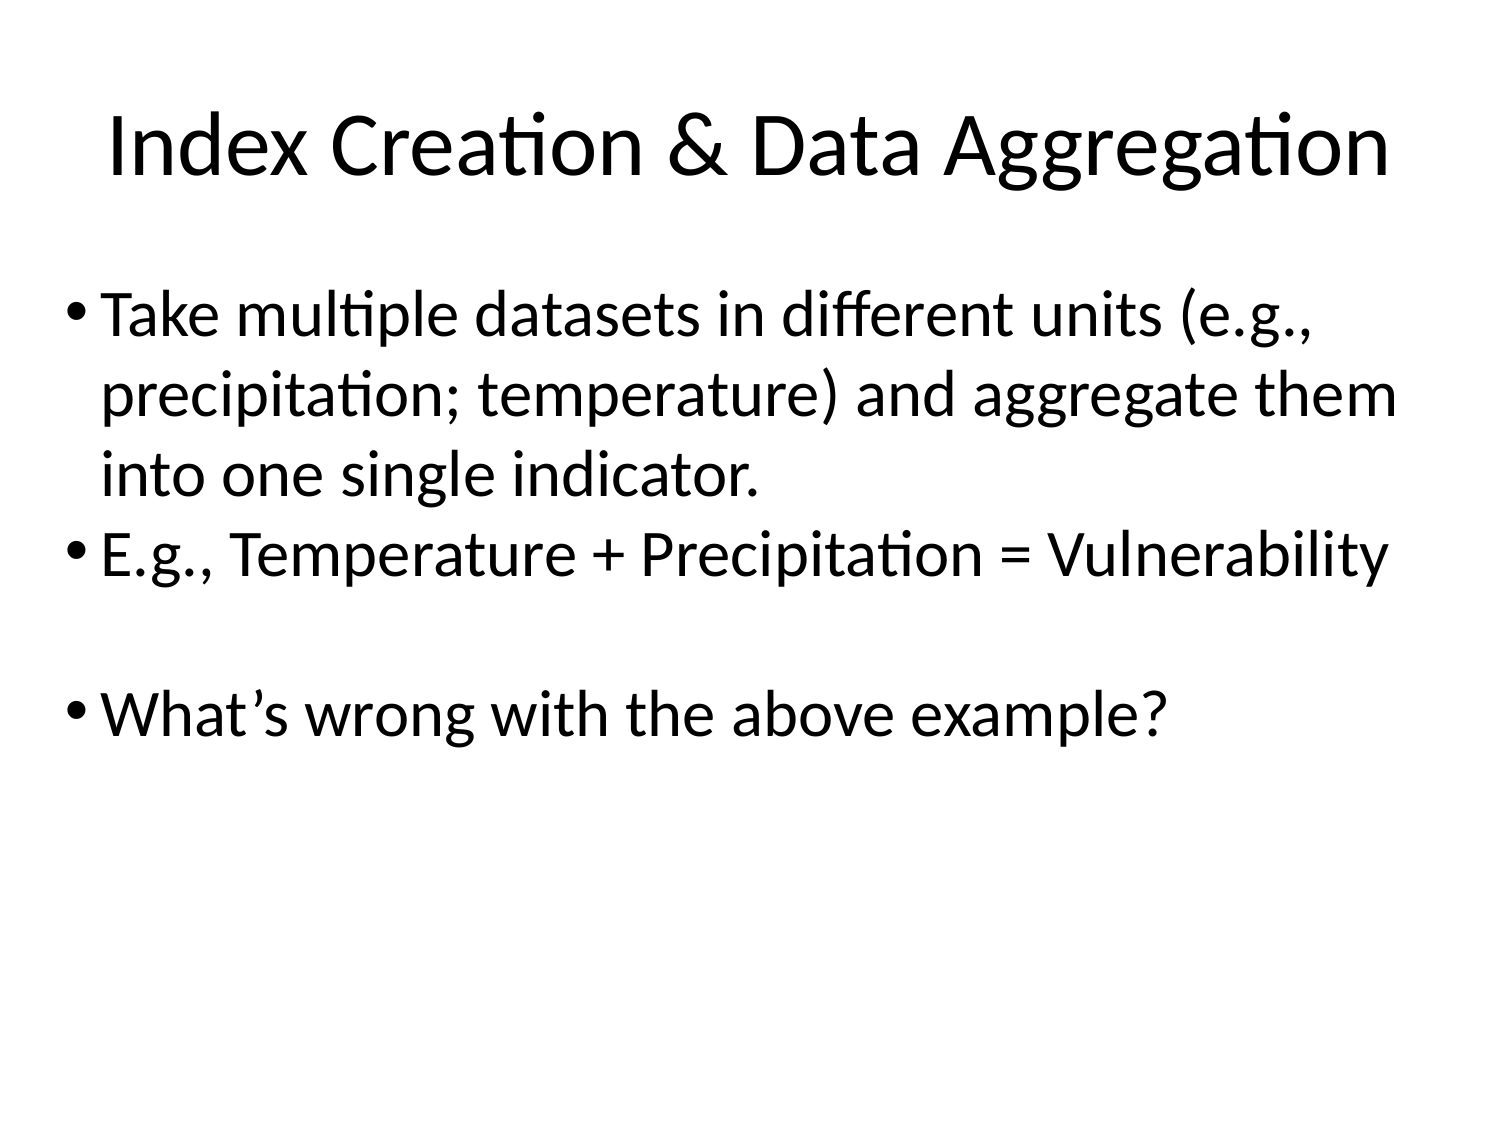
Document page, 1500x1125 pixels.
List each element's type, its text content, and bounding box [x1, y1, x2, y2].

text_box Take multiple datasets in different units (e.g., precipitation; temperature) and aggregate them into one single indicator. E.g., Temperature + Precipitation = Vulnerability What’s wrong with the above example? [49, 262, 1450, 1005]
text_box Index Creation & Data Aggregation [75, 45, 1425, 233]
